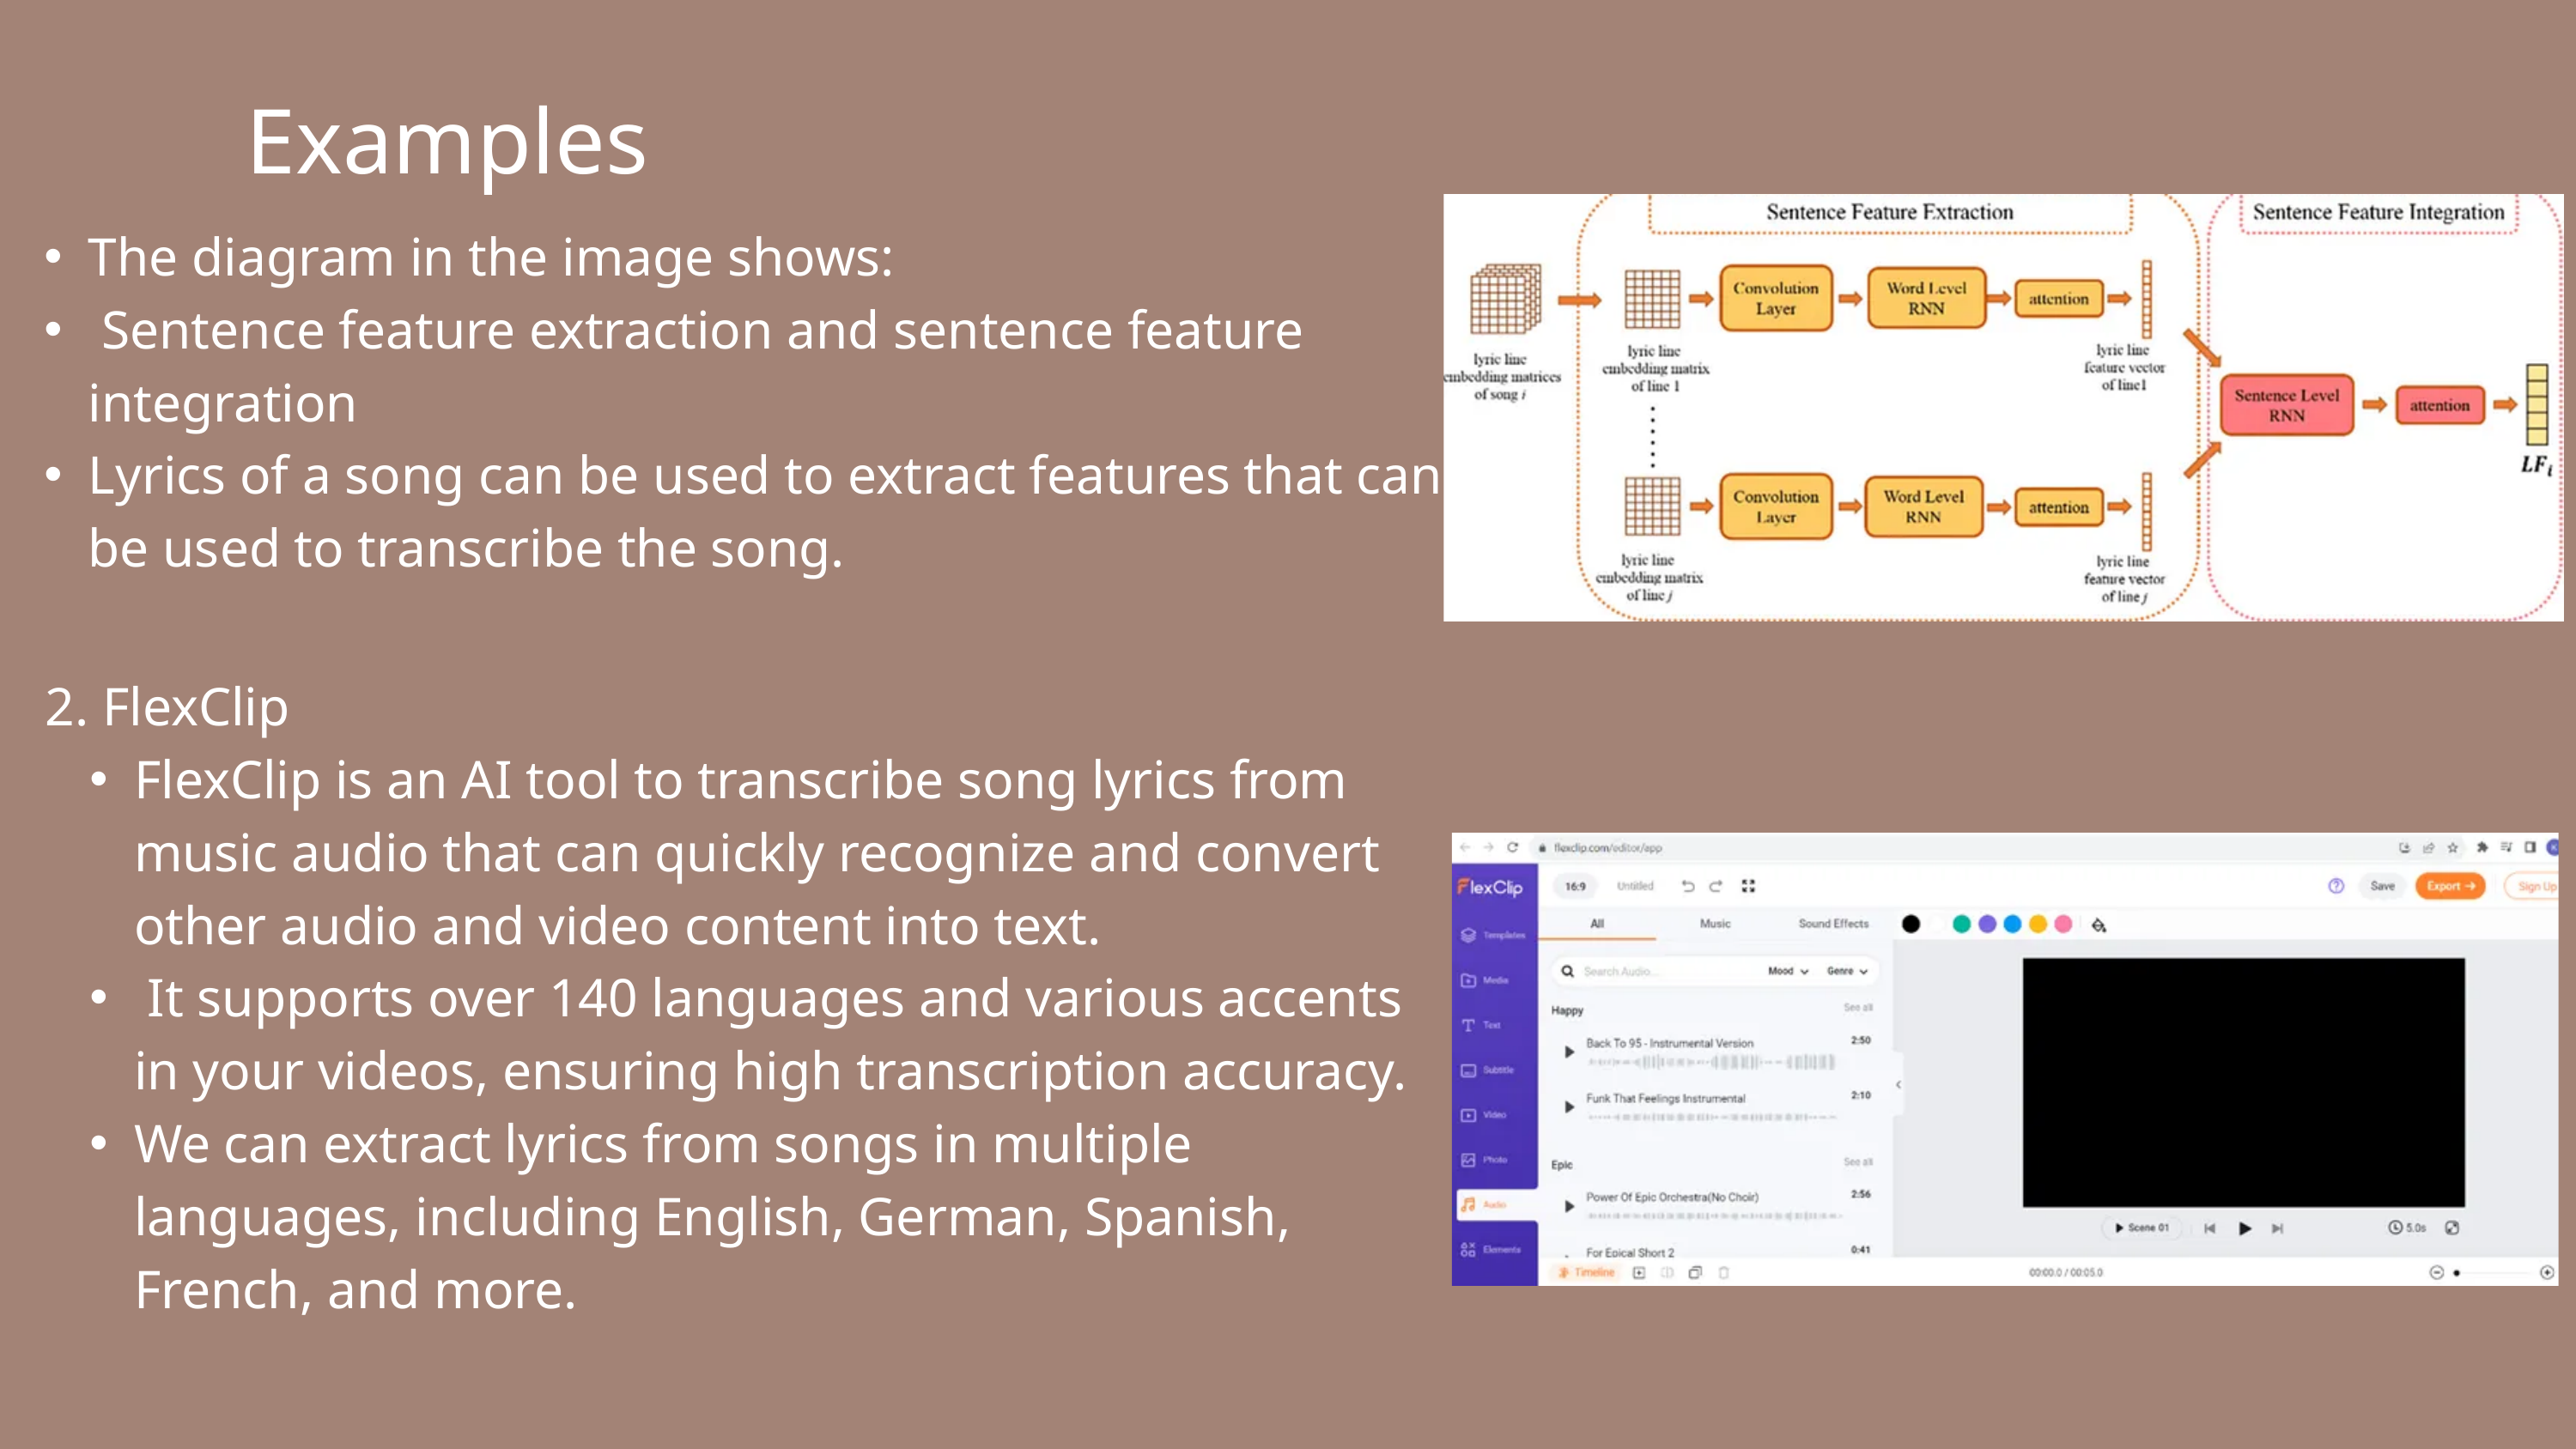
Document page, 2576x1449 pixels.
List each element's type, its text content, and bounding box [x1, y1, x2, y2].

text_box [1451, 833, 2559, 1286]
text_box Examples [0, 66, 931, 192]
text_box [1443, 194, 2564, 621]
text_box 2. FlexClip FlexClip is an AI tool to transcribe song lyrics from music audio that can quickly recognize and convert other audio and video content into text. It supports over 140 languages and various accents in your videos, ensuring high transcription accuracy. We can extract lyrics from songs in multiple languages, including English, German, Spanish, French, and more. [45, 663, 1418, 1391]
text_box The diagram in the image shows: Sentence feature extraction and sentence feature integration Lyrics of a song can be used to extract features that can be used to transcribe the song. [0, 214, 1463, 578]
